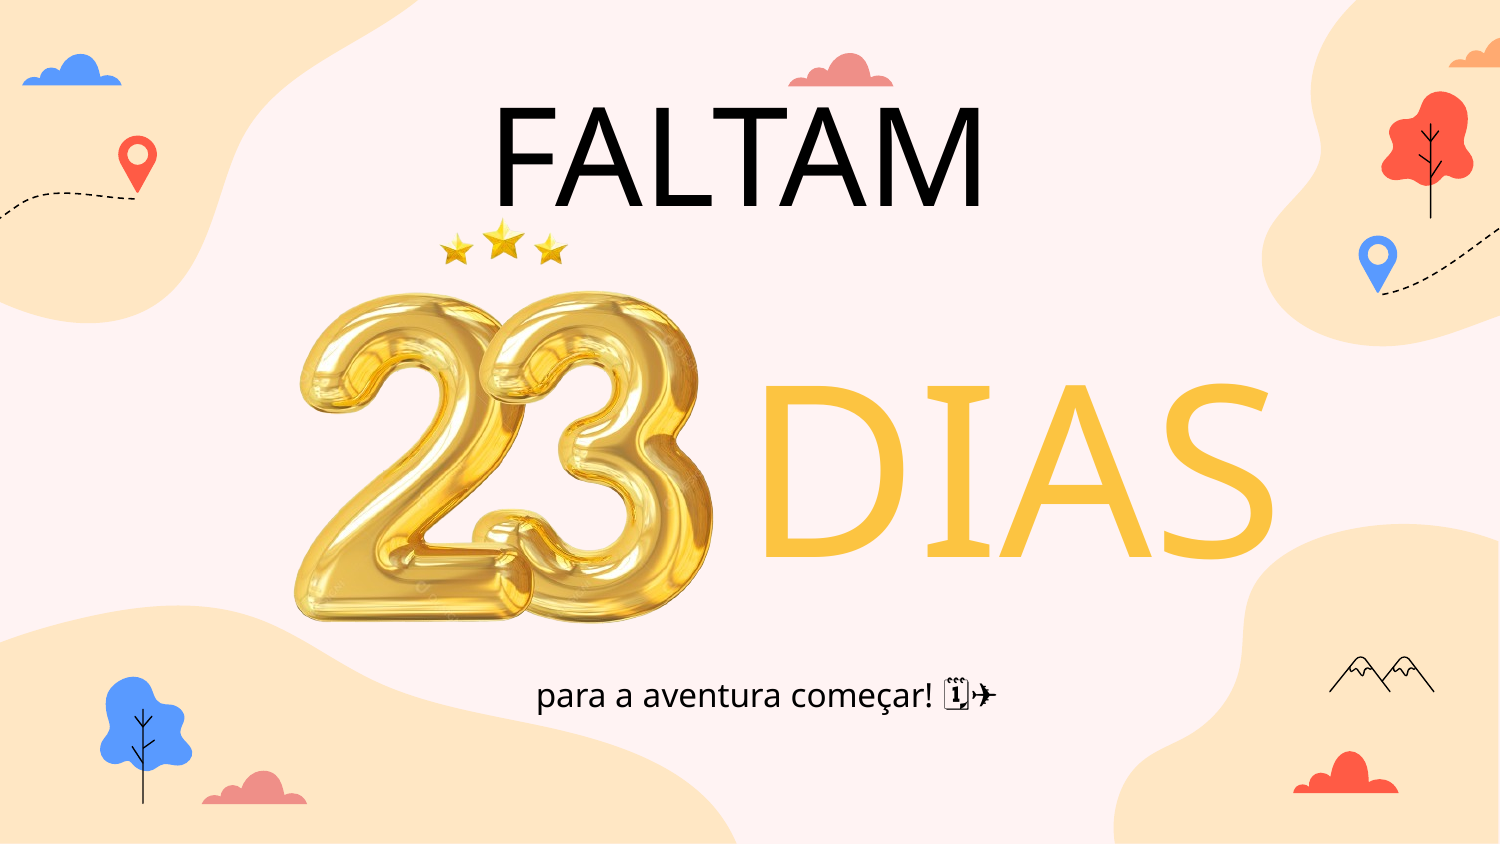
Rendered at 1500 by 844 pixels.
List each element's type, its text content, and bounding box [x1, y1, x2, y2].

picture [255, 174, 751, 670]
title FALTAM [201, 31, 1279, 273]
subtitle para a aventura começar! 🗓️✈️ [320, 659, 1223, 742]
text_box DIAS [754, 341, 1500, 583]
